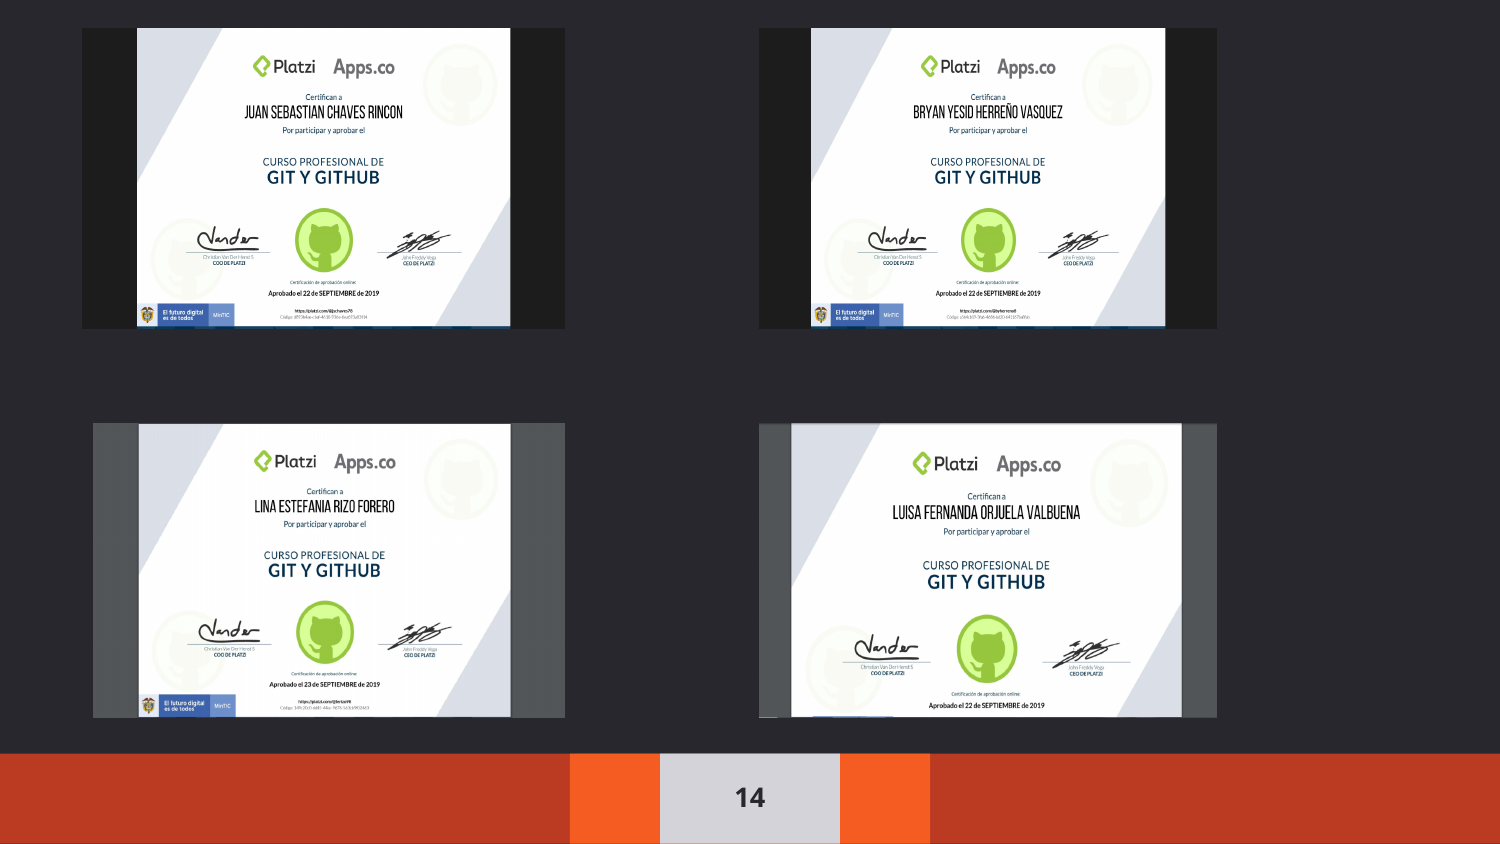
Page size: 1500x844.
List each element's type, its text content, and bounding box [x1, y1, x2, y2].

picture [93, 422, 565, 718]
picture [82, 28, 565, 330]
slide_number 14 [660, 753, 840, 844]
picture [759, 422, 1218, 718]
picture [759, 28, 1218, 330]
